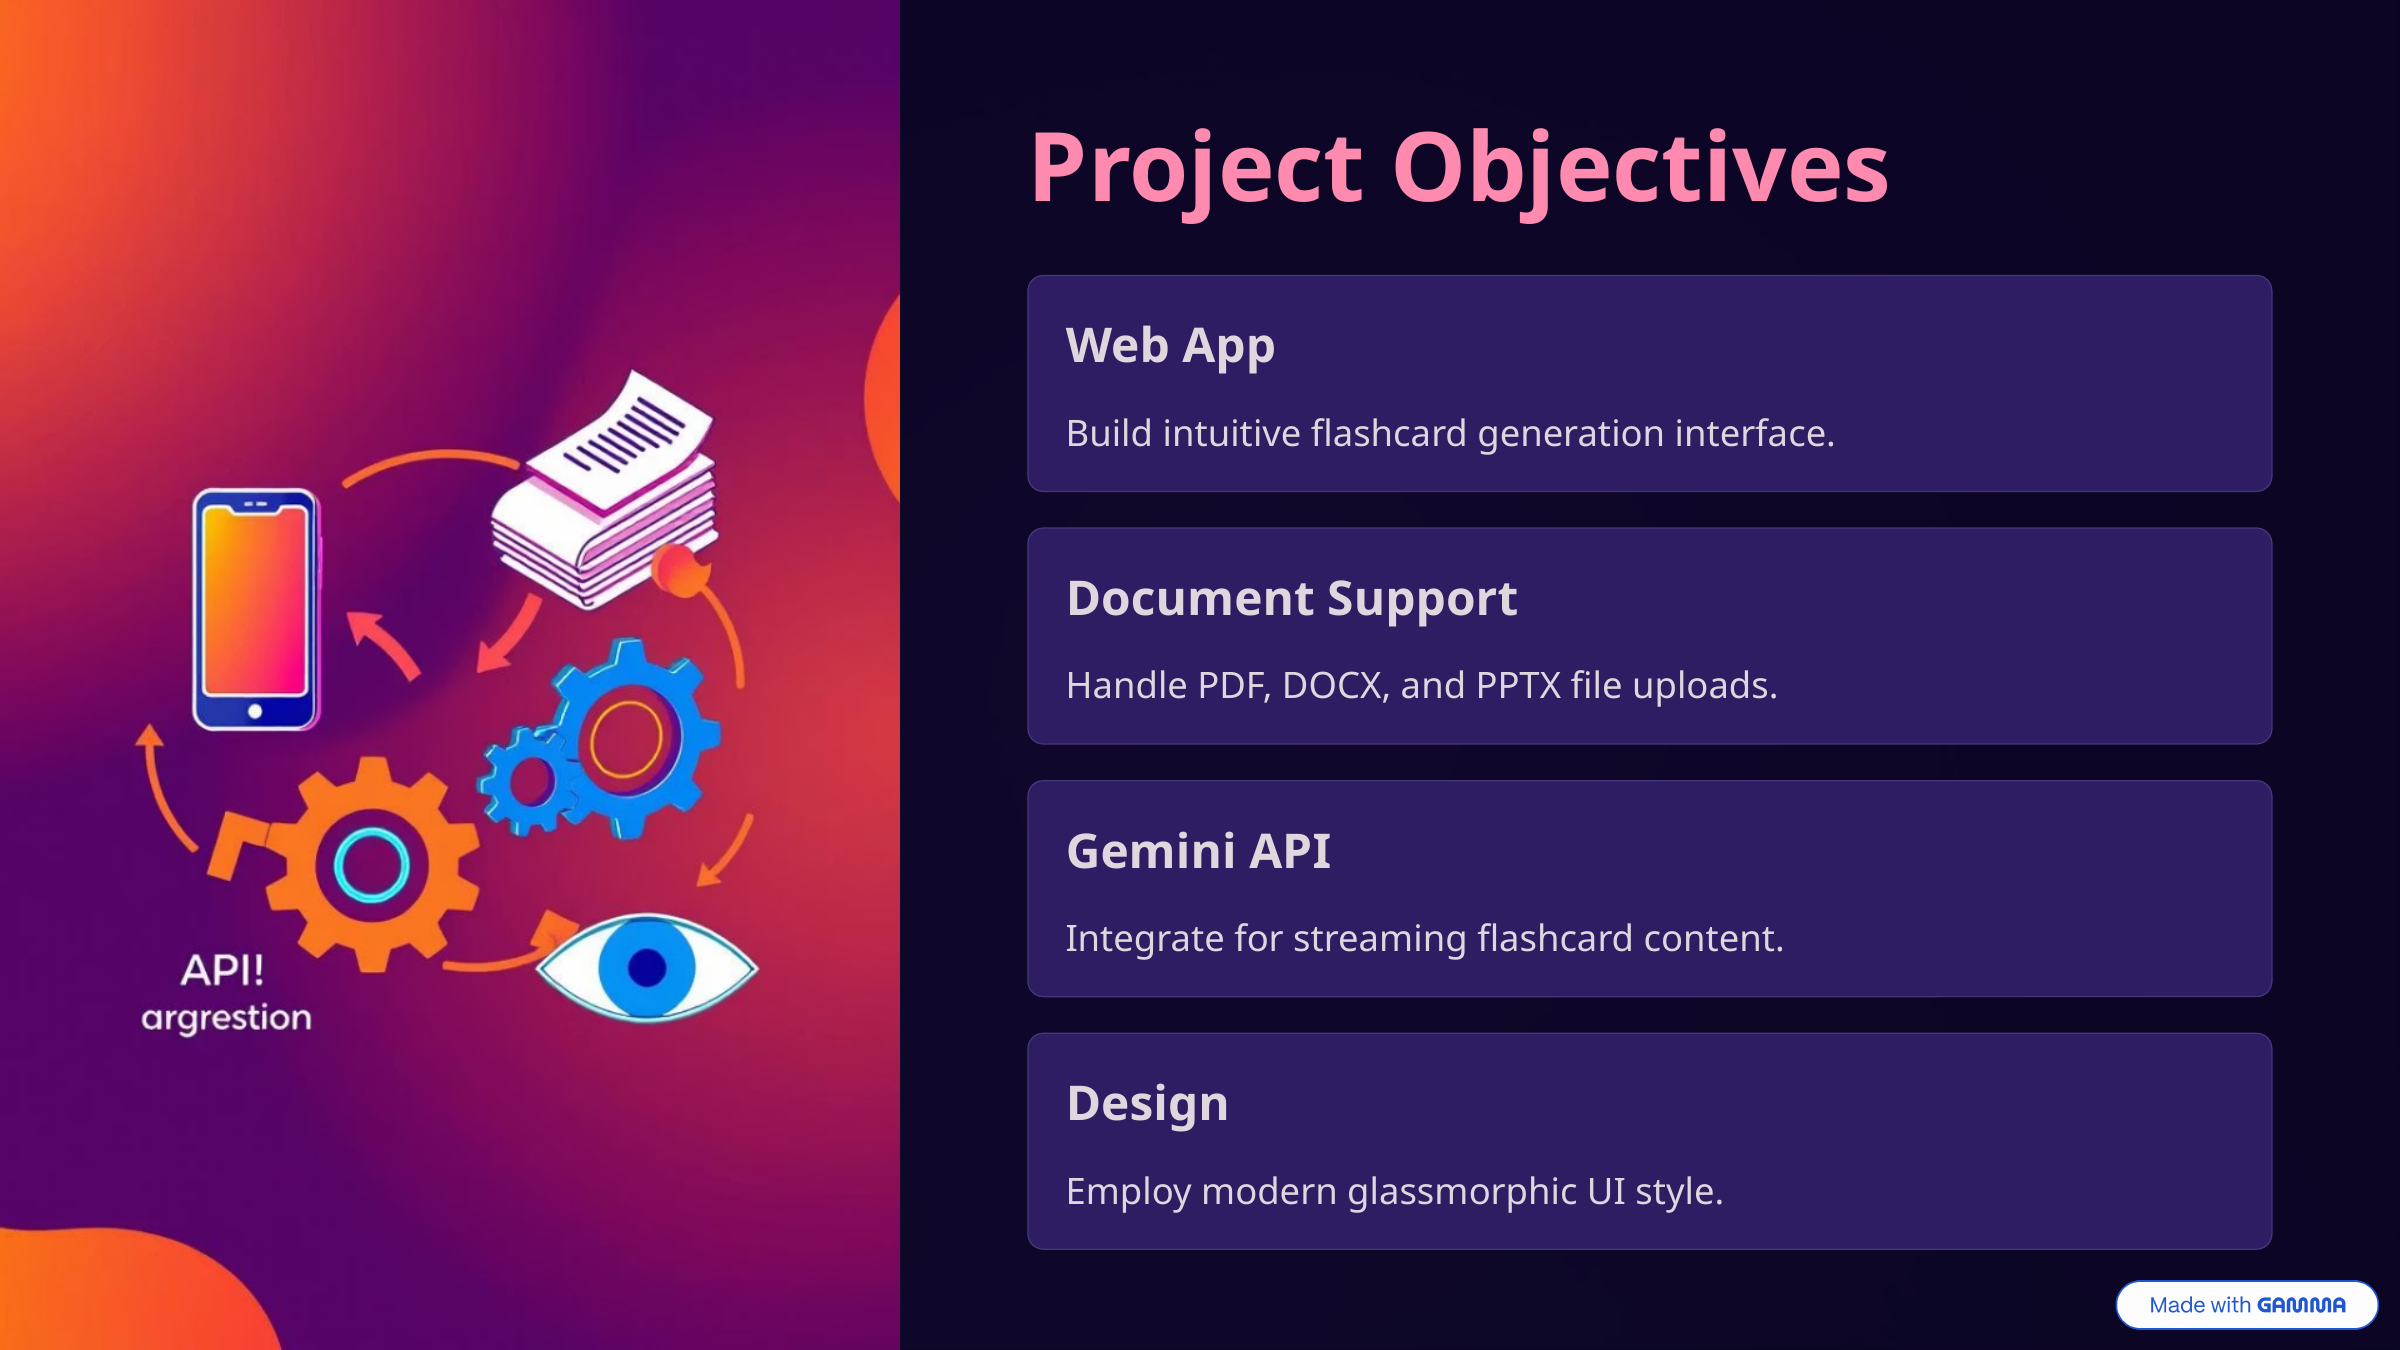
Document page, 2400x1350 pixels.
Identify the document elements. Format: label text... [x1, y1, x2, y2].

text_box [1027, 528, 2272, 745]
text_box Gemini API [1065, 818, 1546, 879]
text_box Build intuitive flashcard generation interface. [1065, 395, 2235, 454]
text_box [1027, 275, 2272, 492]
text_box Employ modern glassmorphic UI style. [1065, 1152, 2235, 1212]
picture [0, 0, 900, 1350]
text_box Document Support [1065, 565, 1546, 626]
text_box [1027, 780, 2272, 997]
text_box Project Objectives [1027, 100, 1988, 221]
text_box Web App [1065, 313, 1546, 374]
text_box Handle PDF, DOCX, and PPTX file uploads. [1065, 647, 2235, 707]
text_box [1027, 1033, 2272, 1250]
picture [2106, 1271, 2389, 1339]
text_box Integrate for streaming flashcard content. [1065, 900, 2235, 959]
text_box Design [1065, 1071, 1546, 1131]
